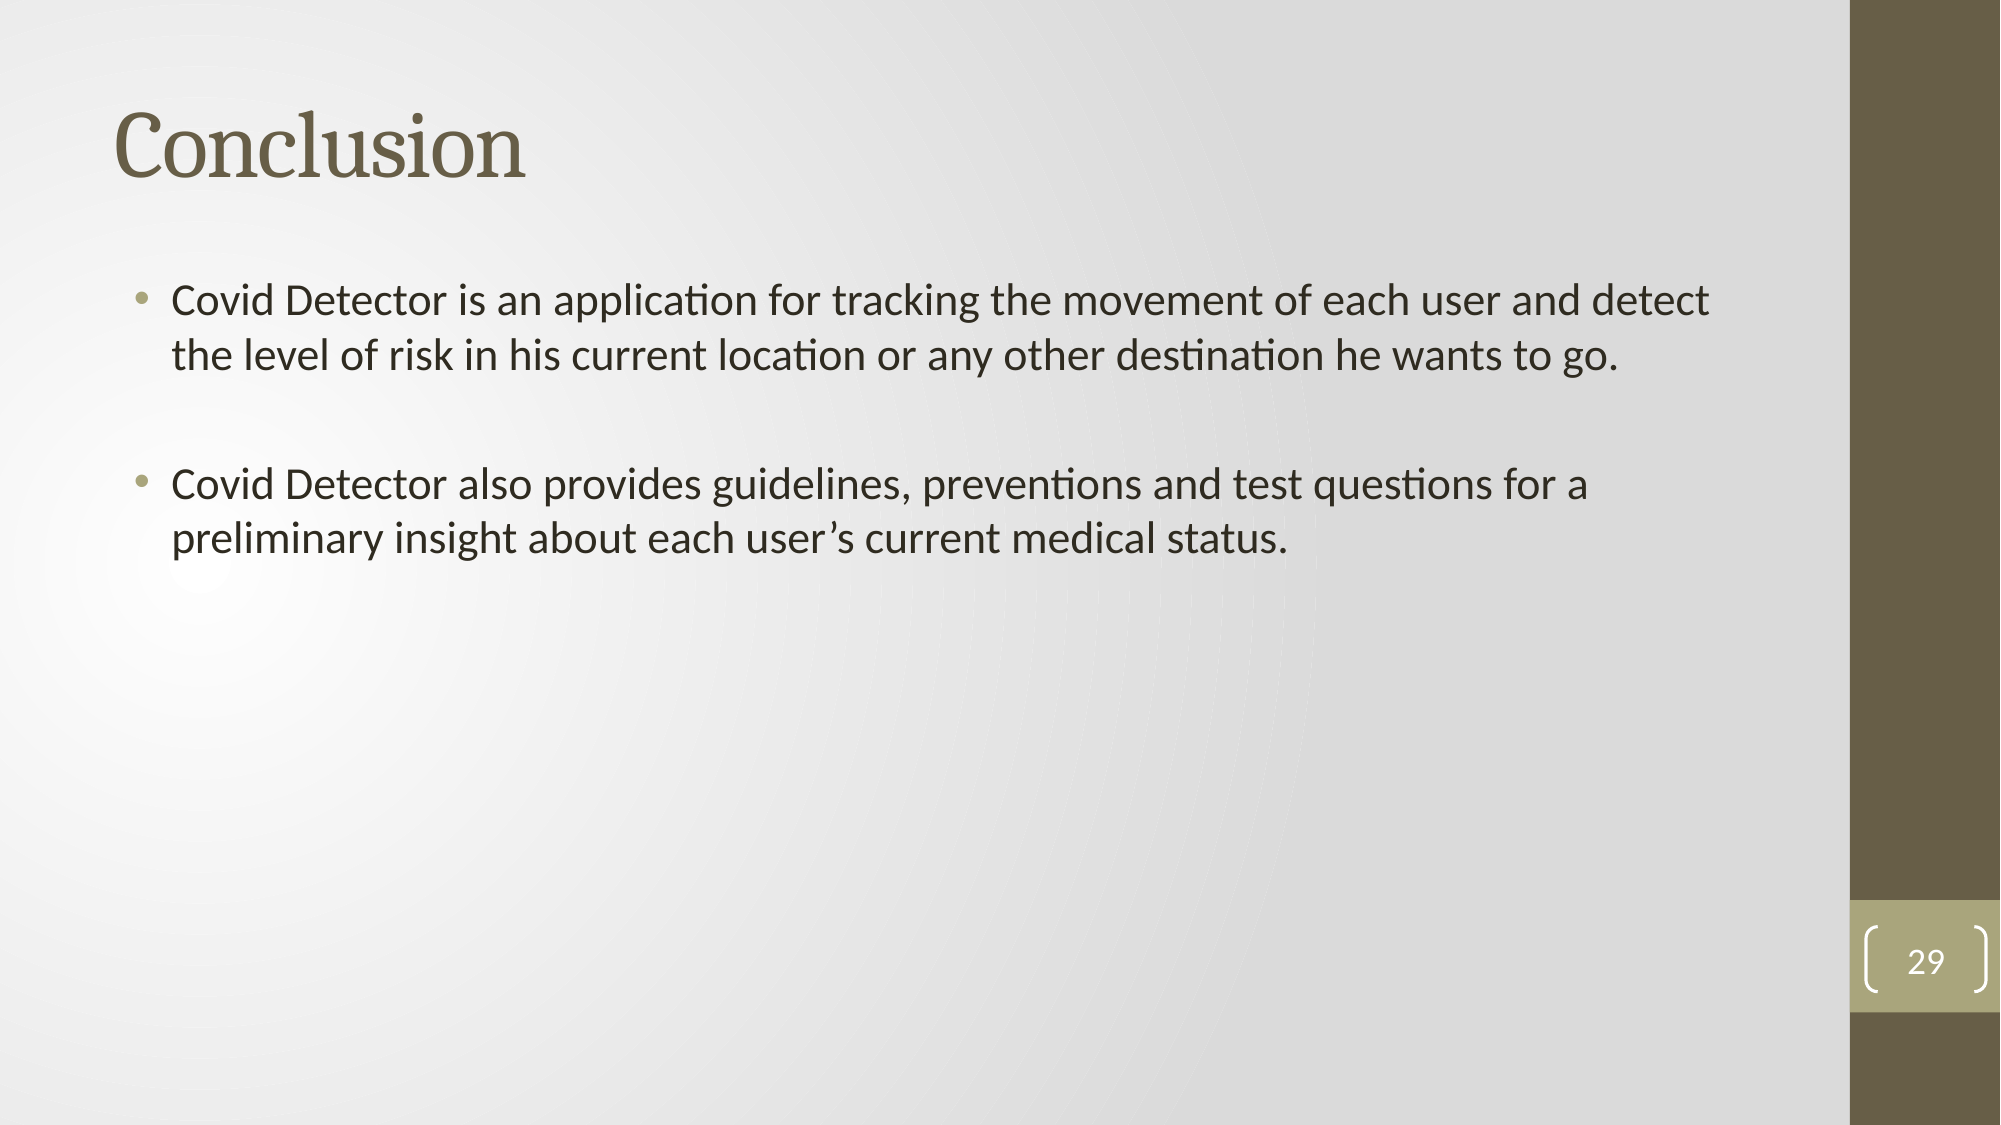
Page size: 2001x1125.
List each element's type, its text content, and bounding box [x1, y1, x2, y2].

list Covid Detector is an application for tracking the movement of each user and detect the level of risk in his current location or any other destination he wants to go. Covid Detector also provides guidelines, preventions and test questions for a preliminary insight about each user’s current medical status. [99, 262, 1767, 1050]
slide_number 29 [1864, 925, 1988, 994]
title Conclusion [99, 45, 1767, 233]
